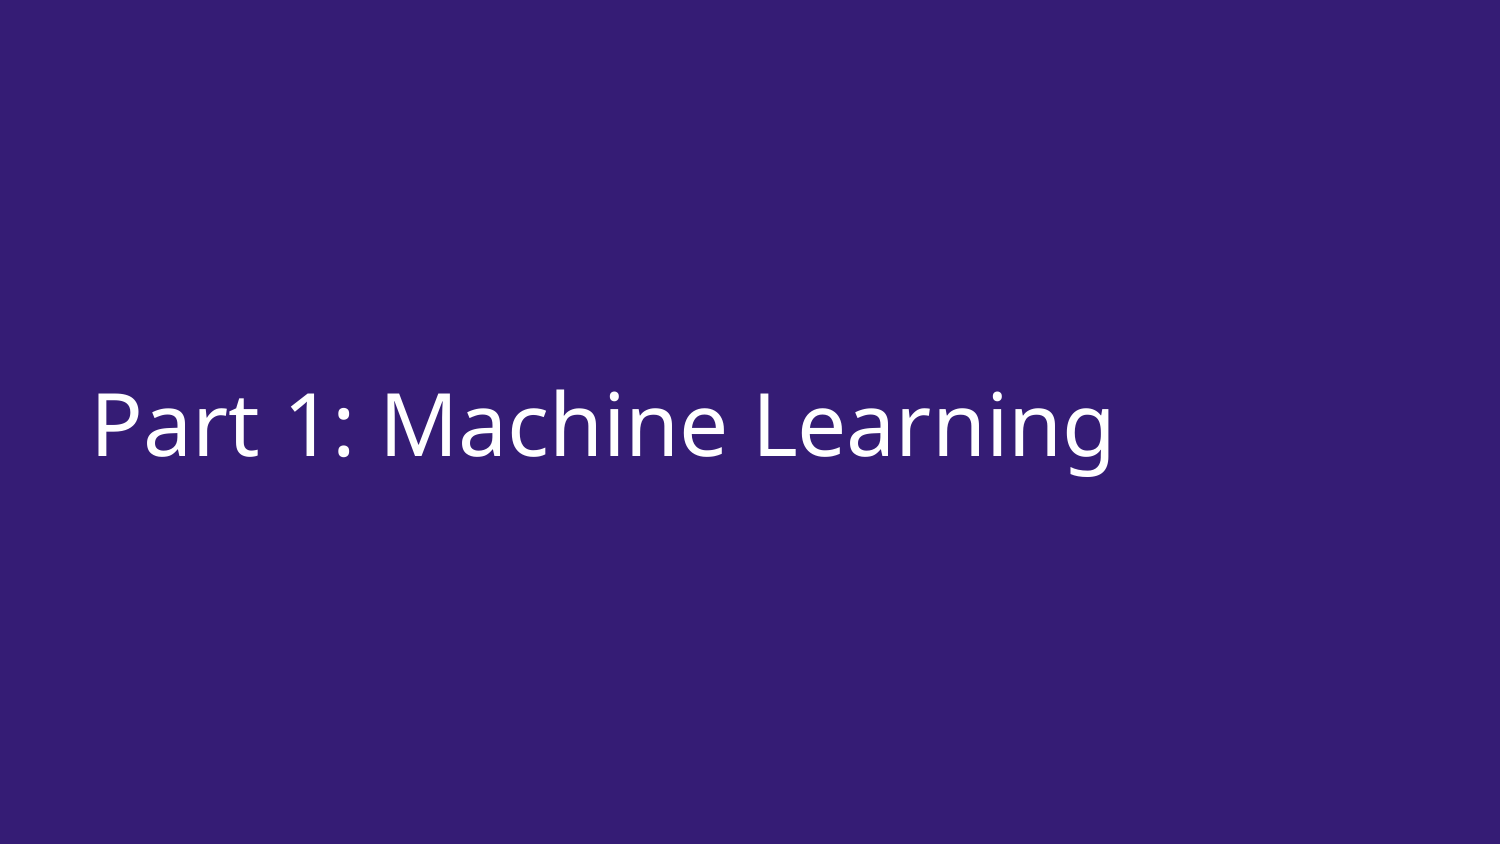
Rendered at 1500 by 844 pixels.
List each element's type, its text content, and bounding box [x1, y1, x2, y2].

title Part 1: Machine Learning [75, 338, 1425, 505]
